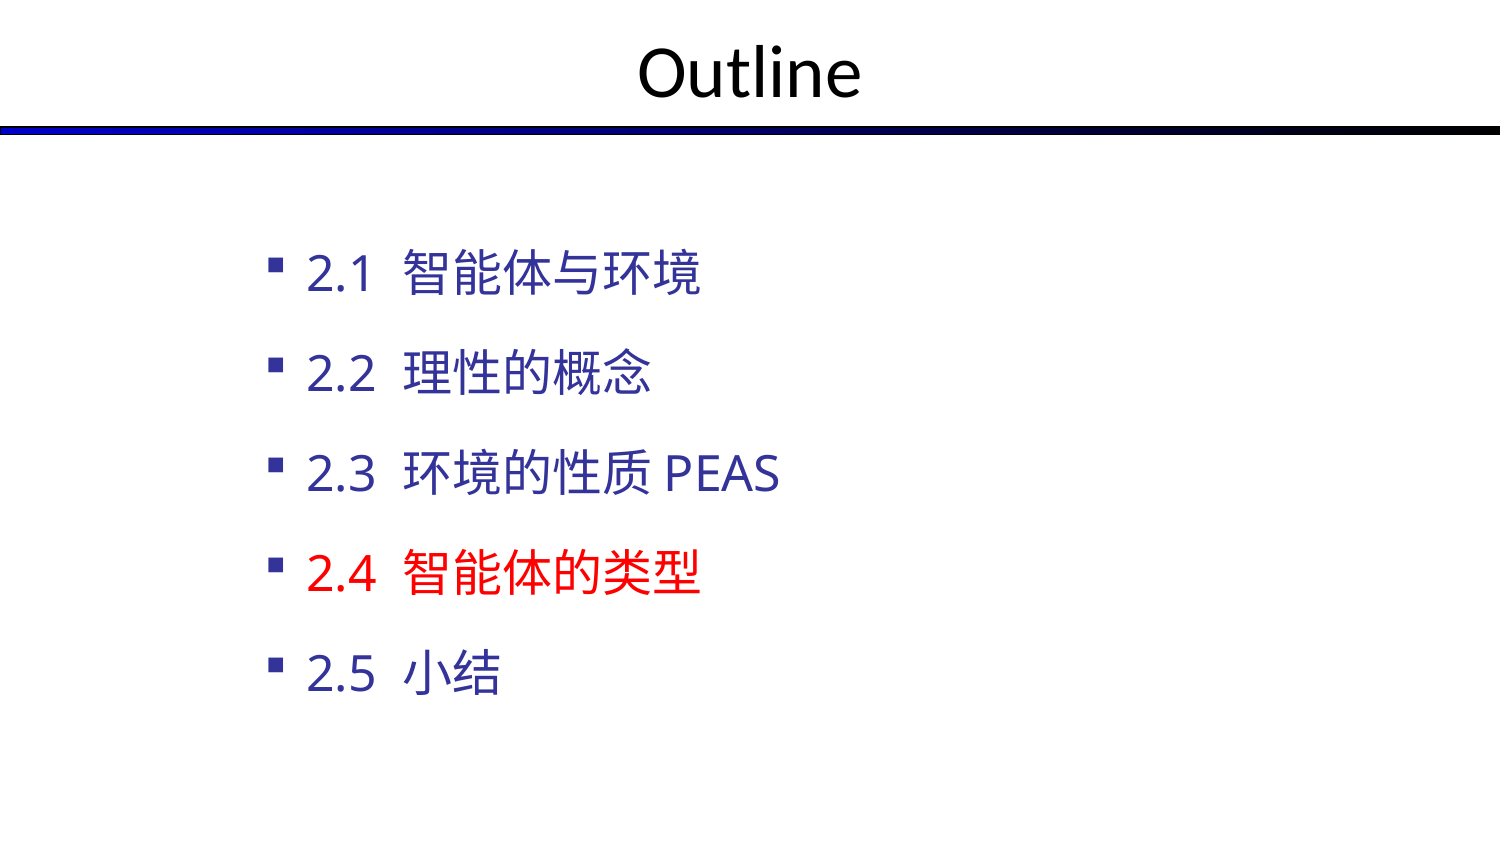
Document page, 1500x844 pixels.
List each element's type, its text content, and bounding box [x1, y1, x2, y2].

title Outline [0, 0, 1500, 138]
list 2.1 智能体与环境 2.2 理性的概念 2.3 环境的性质PEAS 2.4 智能体的类型 2.5 小结 [252, 206, 1266, 813]
